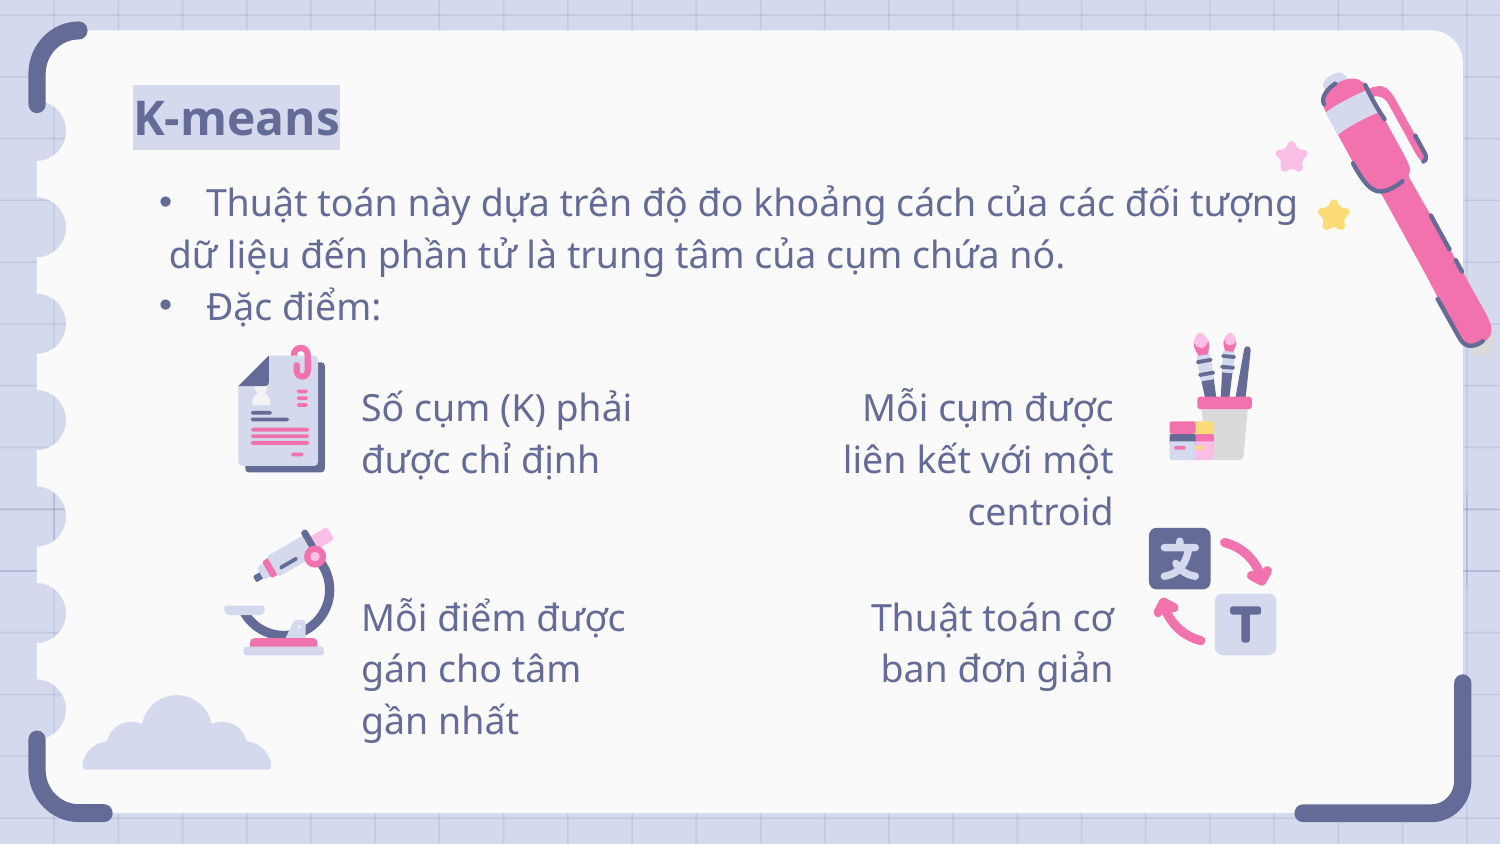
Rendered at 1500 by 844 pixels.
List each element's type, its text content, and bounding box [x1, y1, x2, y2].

subtitle Mỗi điểm được gán cho tâm gần nhất [346, 571, 671, 681]
title K-means [118, 72, 1330, 167]
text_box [238, 344, 326, 473]
subtitle Mỗi cụm được liên kết với một centroid [804, 362, 1129, 472]
subtitle Thuật toán cơ ban đơn giản [804, 571, 1129, 681]
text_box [1335, 64, 1481, 366]
text_box [82, 695, 272, 770]
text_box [1148, 527, 1277, 656]
subtitle Số cụm (K) phải được chỉ định [346, 362, 671, 472]
text_box Thuật toán này dựa trên độ đo khoảng cách của các đối tượng dữ liệu đến phần tử là trung tâm của cụm chứa nó. Đặc điểm: [144, 157, 1330, 267]
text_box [224, 527, 335, 656]
text_box [1275, 141, 1308, 157]
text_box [1169, 332, 1253, 461]
